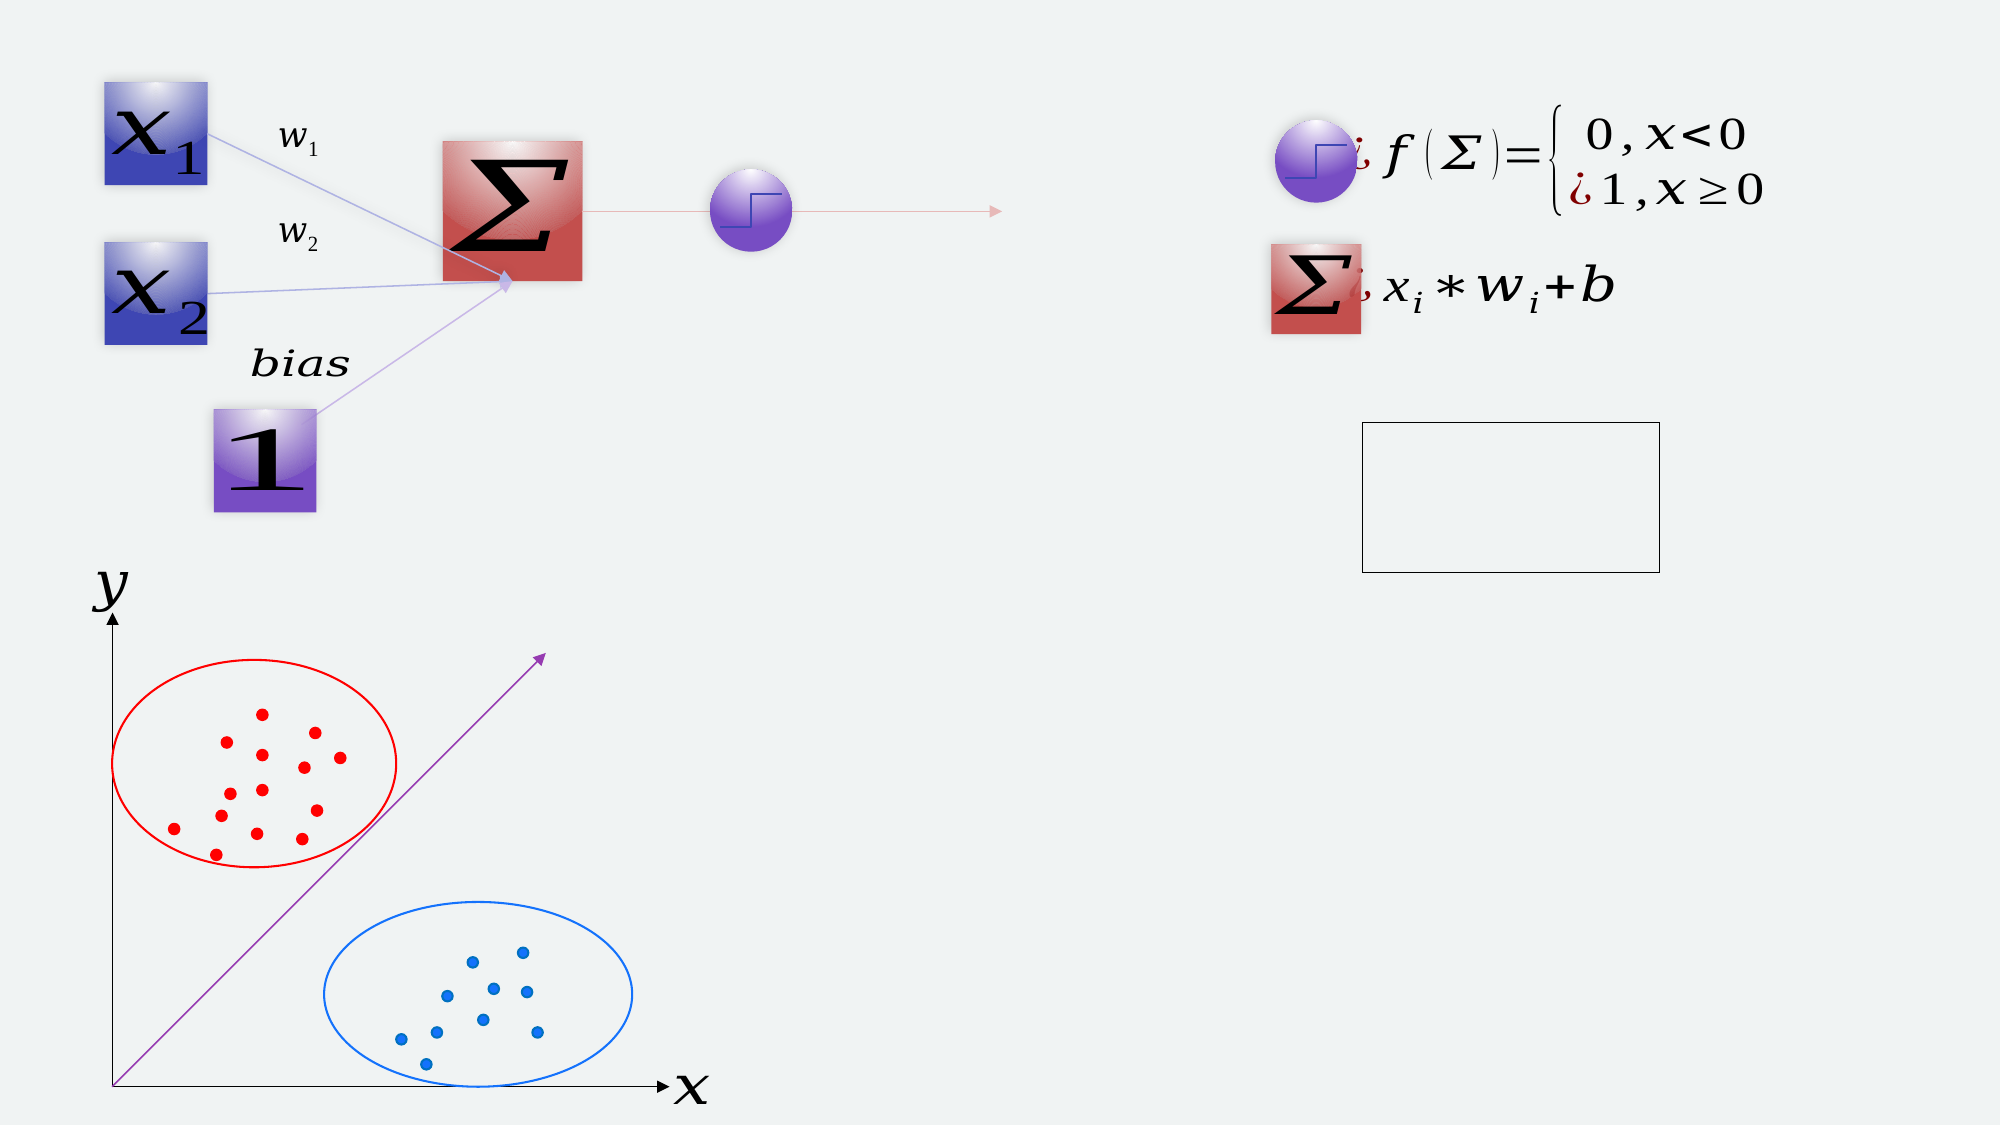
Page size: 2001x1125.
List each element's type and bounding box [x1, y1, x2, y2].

text_box [207, 133, 444, 211]
text_box [301, 211, 444, 425]
text_box [1274, 119, 1359, 204]
text_box [207, 211, 301, 294]
text_box [719, 193, 783, 228]
text_box [708, 168, 794, 211]
text_box [546, 910, 634, 1079]
text_box [709, 212, 794, 253]
text_box [1284, 144, 1348, 179]
text_box [111, 652, 546, 1087]
